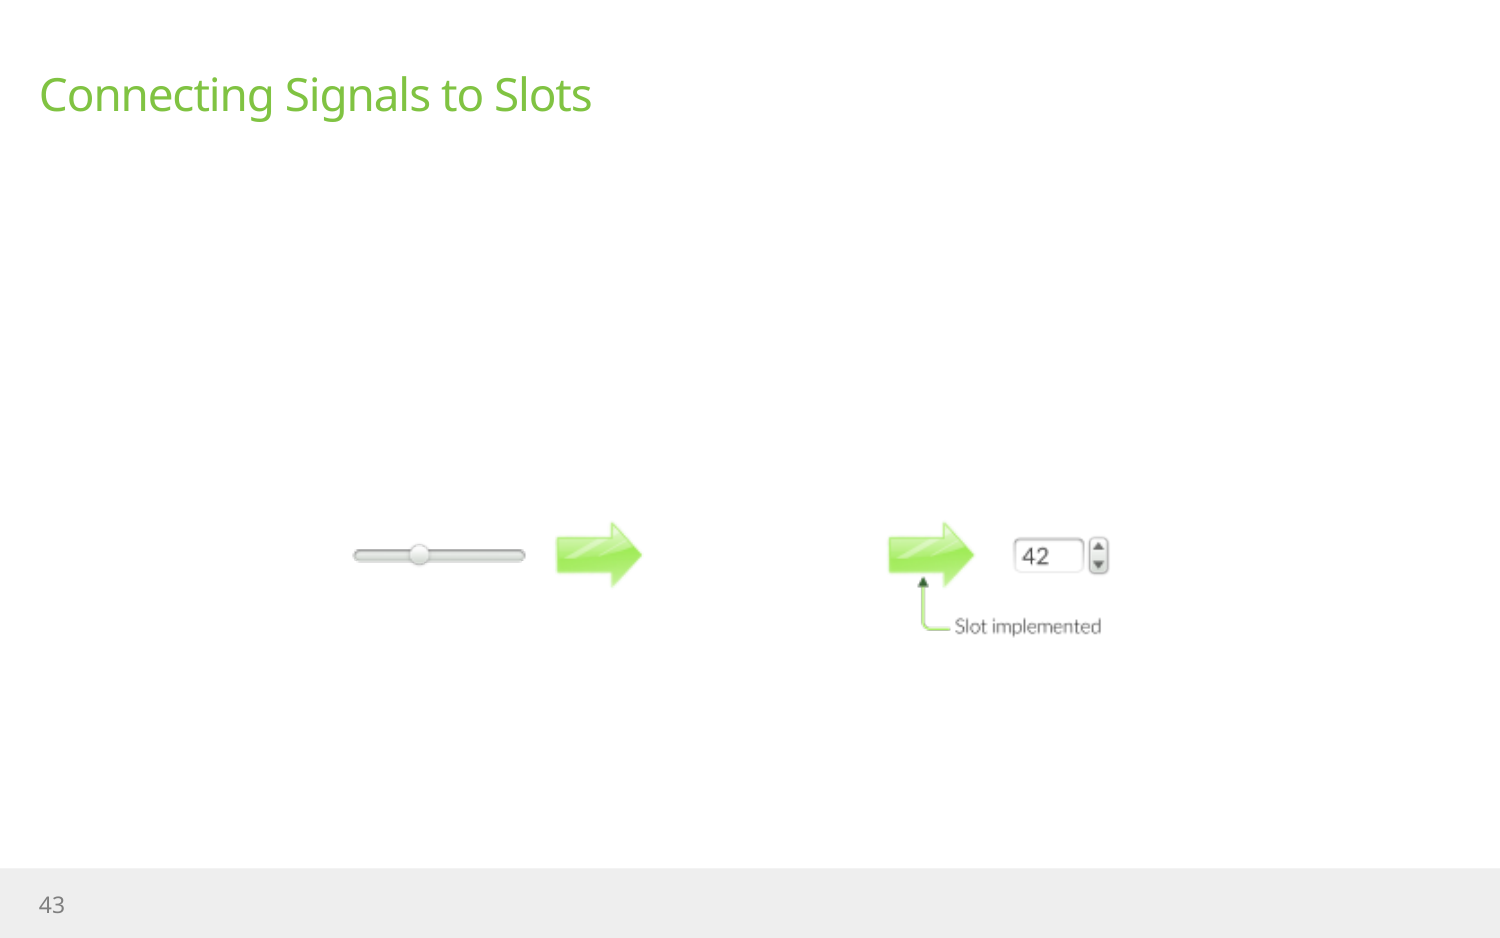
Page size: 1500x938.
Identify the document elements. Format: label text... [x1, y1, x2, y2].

title Connecting Signals to Slots [39, 66, 1052, 196]
slide_number 43 [39, 892, 410, 921]
picture [208, 126, 1275, 880]
